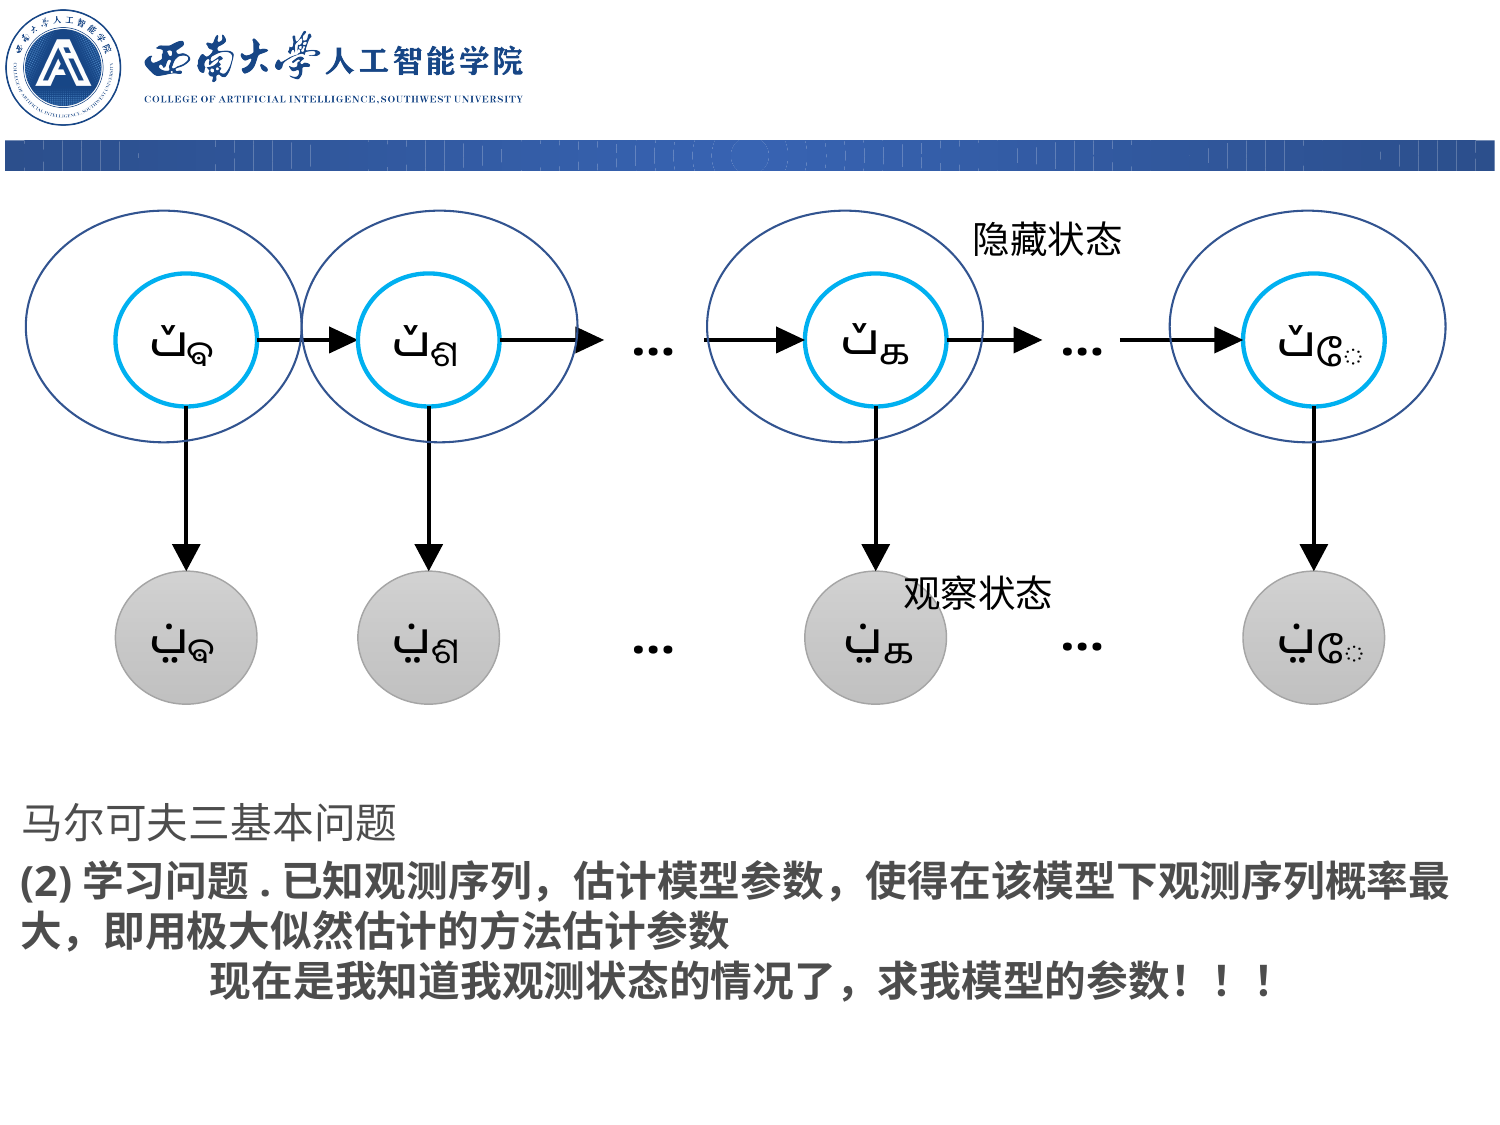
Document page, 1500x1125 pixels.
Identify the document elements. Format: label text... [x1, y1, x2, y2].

picture [5, 9, 523, 126]
picture [111, 269, 1389, 707]
text_box 隐藏状态 [958, 209, 1138, 269]
text_box [723, 209, 958, 269]
text_box [318, 209, 561, 269]
text_box [1186, 209, 1447, 422]
text_box [4, 139, 1496, 172]
text_box 马尔可夫三基本问题 [6, 789, 413, 855]
text_box [24, 209, 285, 435]
